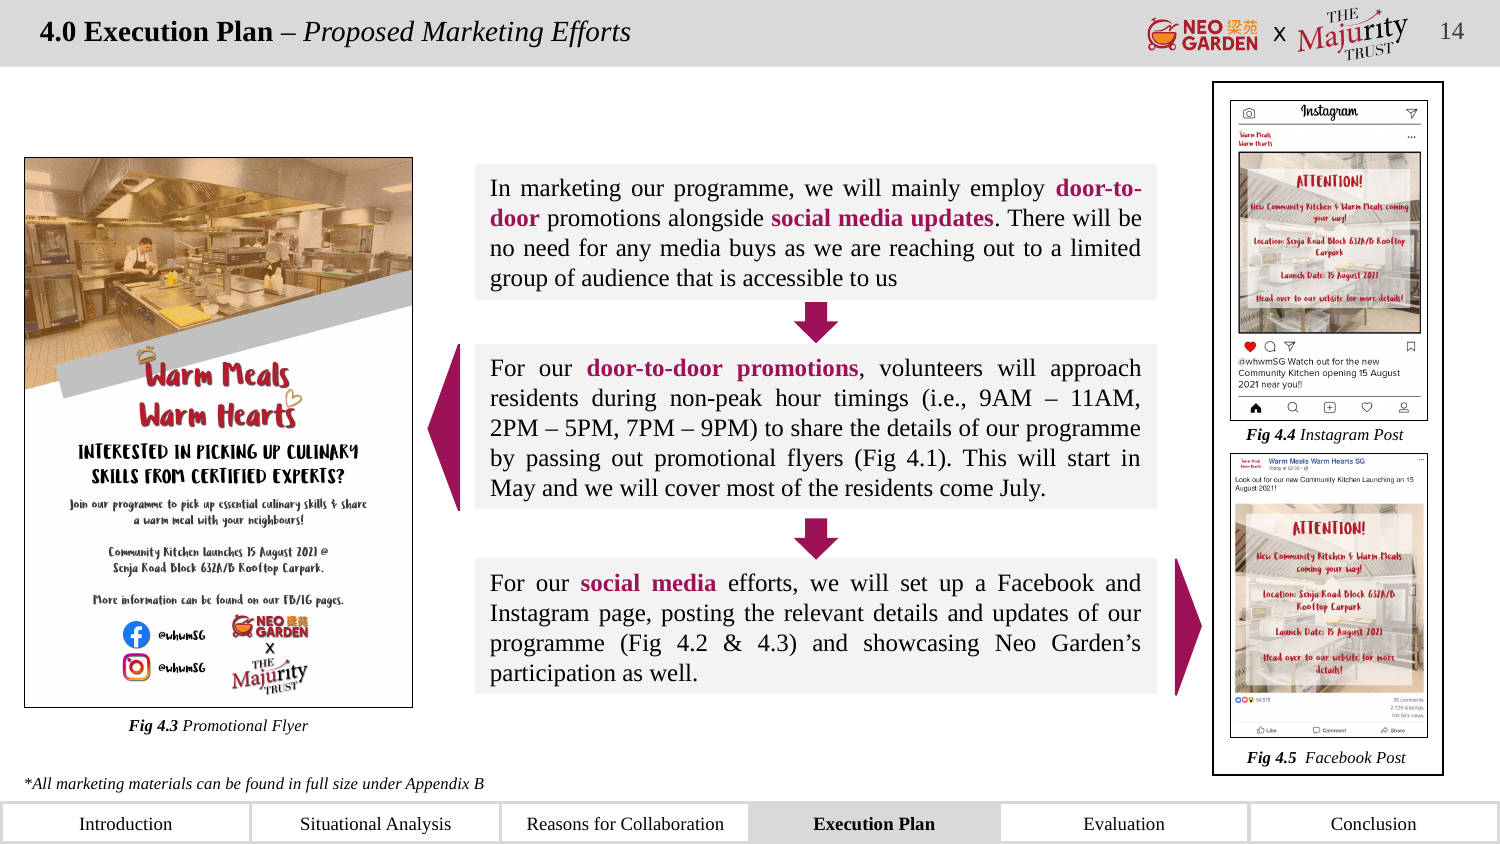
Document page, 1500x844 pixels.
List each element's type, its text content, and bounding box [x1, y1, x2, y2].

picture [24, 157, 413, 708]
text_box [793, 518, 839, 560]
text_box [1212, 81, 1444, 776]
text_box In marketing our programme, we will mainly employ door-to-door promotions alongside social media updates. There will be no need for any media buys as we are reaching out to a limited group of audience that is accessible to us [475, 164, 1157, 300]
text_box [1, 802, 1499, 843]
picture [1230, 100, 1428, 421]
list 4.0 Execution Plan – Proposed Marketing Efforts [0, 0, 682, 65]
picture [1125, 2, 1434, 64]
text_box For our door-to-door promotions, volunteers will approach residents during non-peak hour timings (i.e., 9AM – 11AM, 2PM – 5PM, 7PM – 9PM) to share the details of our programme by passing out promotional flyers (Fig 4.1). This will start in May and we will cover most of the residents come July. [475, 344, 1157, 509]
text_box [1174, 558, 1202, 696]
picture [1229, 453, 1428, 738]
text_box For our social media efforts, we will set up a Facebook and Instagram page, posting the relevant details and updates of our programme (Fig 4.2 & 4.3) and showcasing Neo Garden’s participation as well. [475, 558, 1157, 694]
text_box [793, 302, 839, 344]
text_box *All marketing materials can be found in full size under Appendix B [0, 765, 517, 800]
text_box [427, 343, 461, 512]
text_box Fig 4.3 Promotional Flyer [93, 708, 344, 743]
